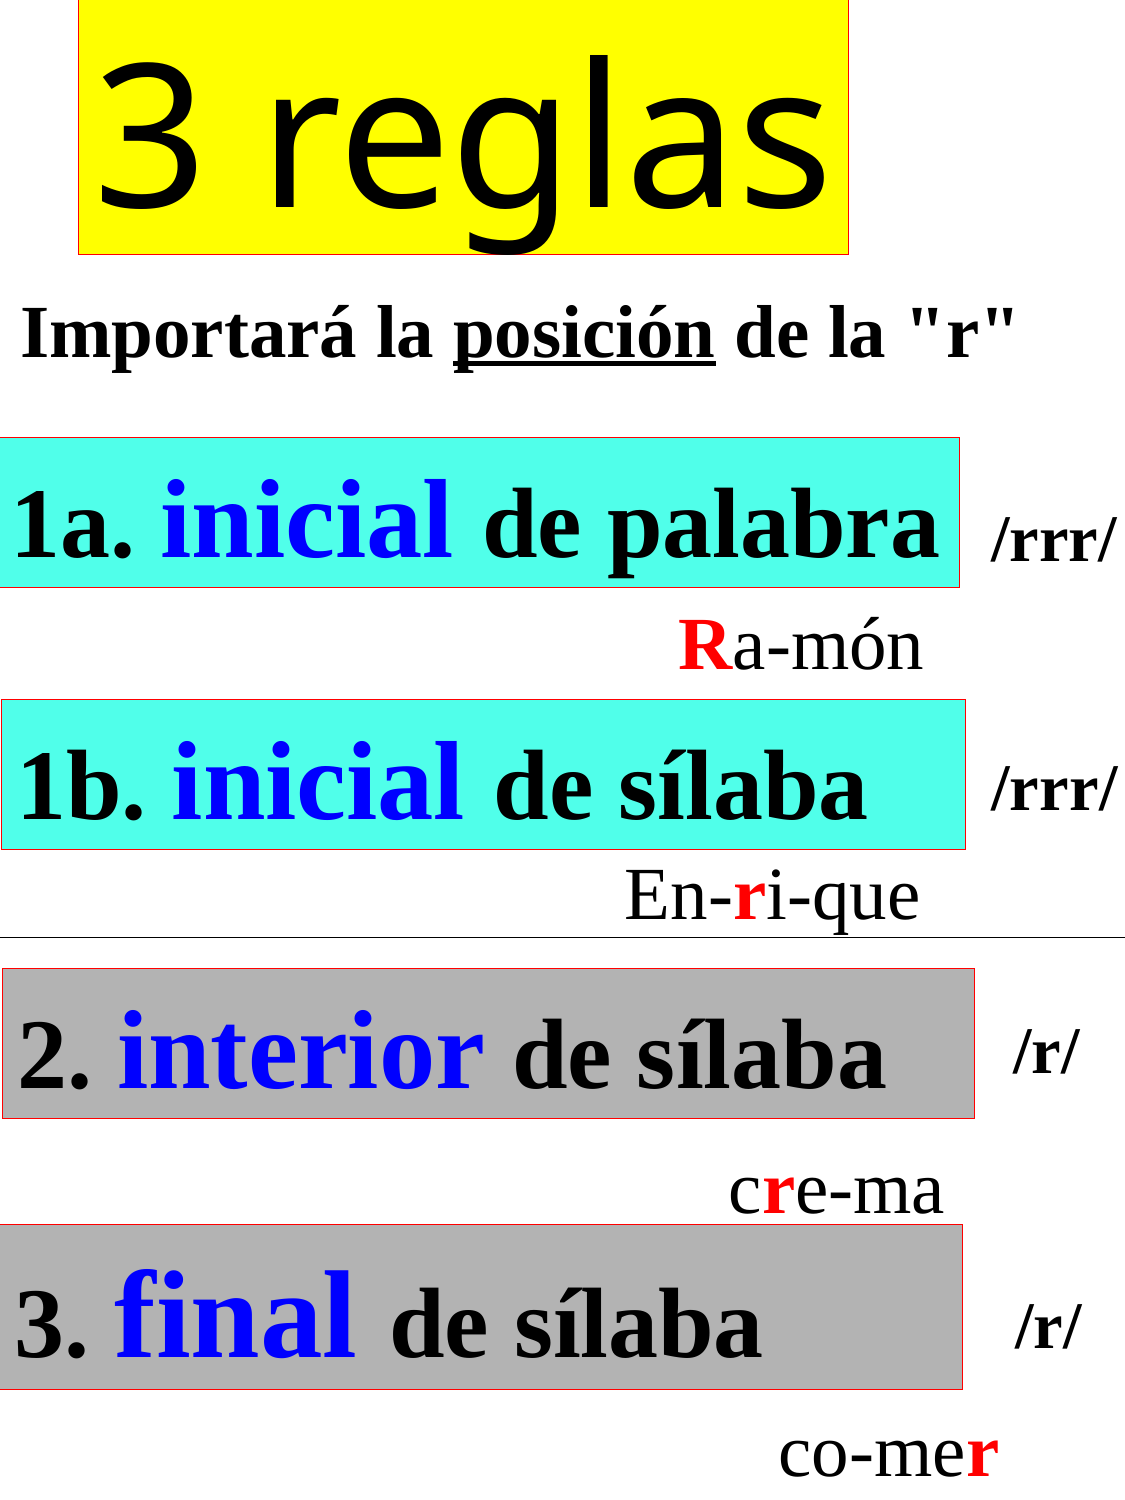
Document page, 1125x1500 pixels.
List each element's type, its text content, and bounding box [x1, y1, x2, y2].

text_box /rrr/ [976, 736, 1125, 832]
text_box 2. interior de sílaba [2, 968, 975, 1119]
text_box /r/ [1000, 1274, 1097, 1370]
text_box 3. final de sílaba [0, 1224, 963, 1390]
text_box En-ri-que [610, 837, 936, 936]
text_box 1a. inicial de palabra [0, 437, 960, 588]
text_box /r/ [998, 999, 1095, 1095]
text_box Importará la posición de la "r" [5, 274, 1037, 380]
text_box 3 reglas [78, 0, 849, 255]
text_box /rrr/ [976, 487, 1125, 583]
text_box Ra-món [663, 587, 940, 693]
text_box cre-ma [713, 1131, 960, 1237]
text_box co-mer [763, 1393, 1015, 1499]
text_box 1b. inicial de sílaba [1, 699, 966, 850]
